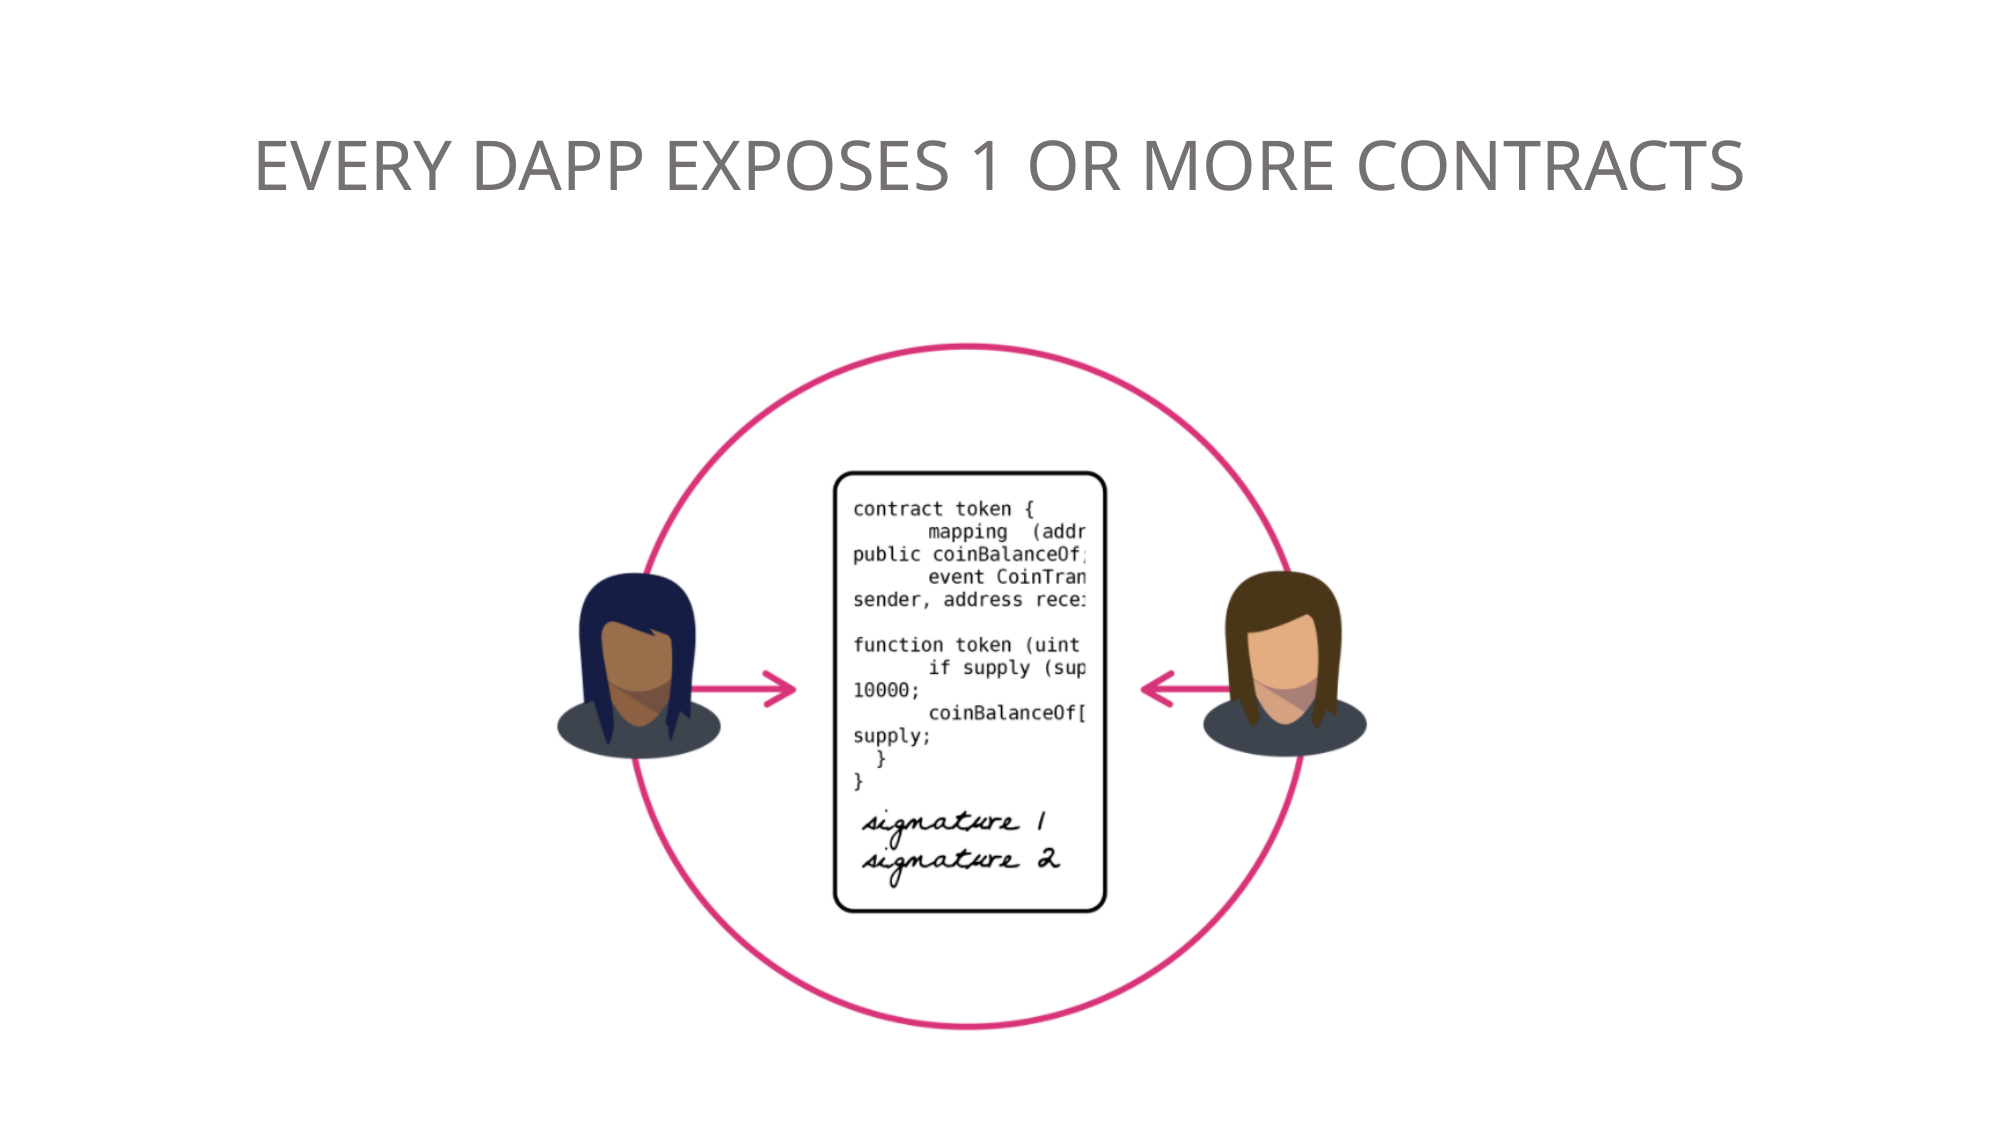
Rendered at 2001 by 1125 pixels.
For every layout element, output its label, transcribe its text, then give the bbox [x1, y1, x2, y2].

title EVERY DAPP EXPOSES 1 OR MORE CONTRACTS [137, 59, 1863, 278]
picture [437, 278, 1514, 1076]
